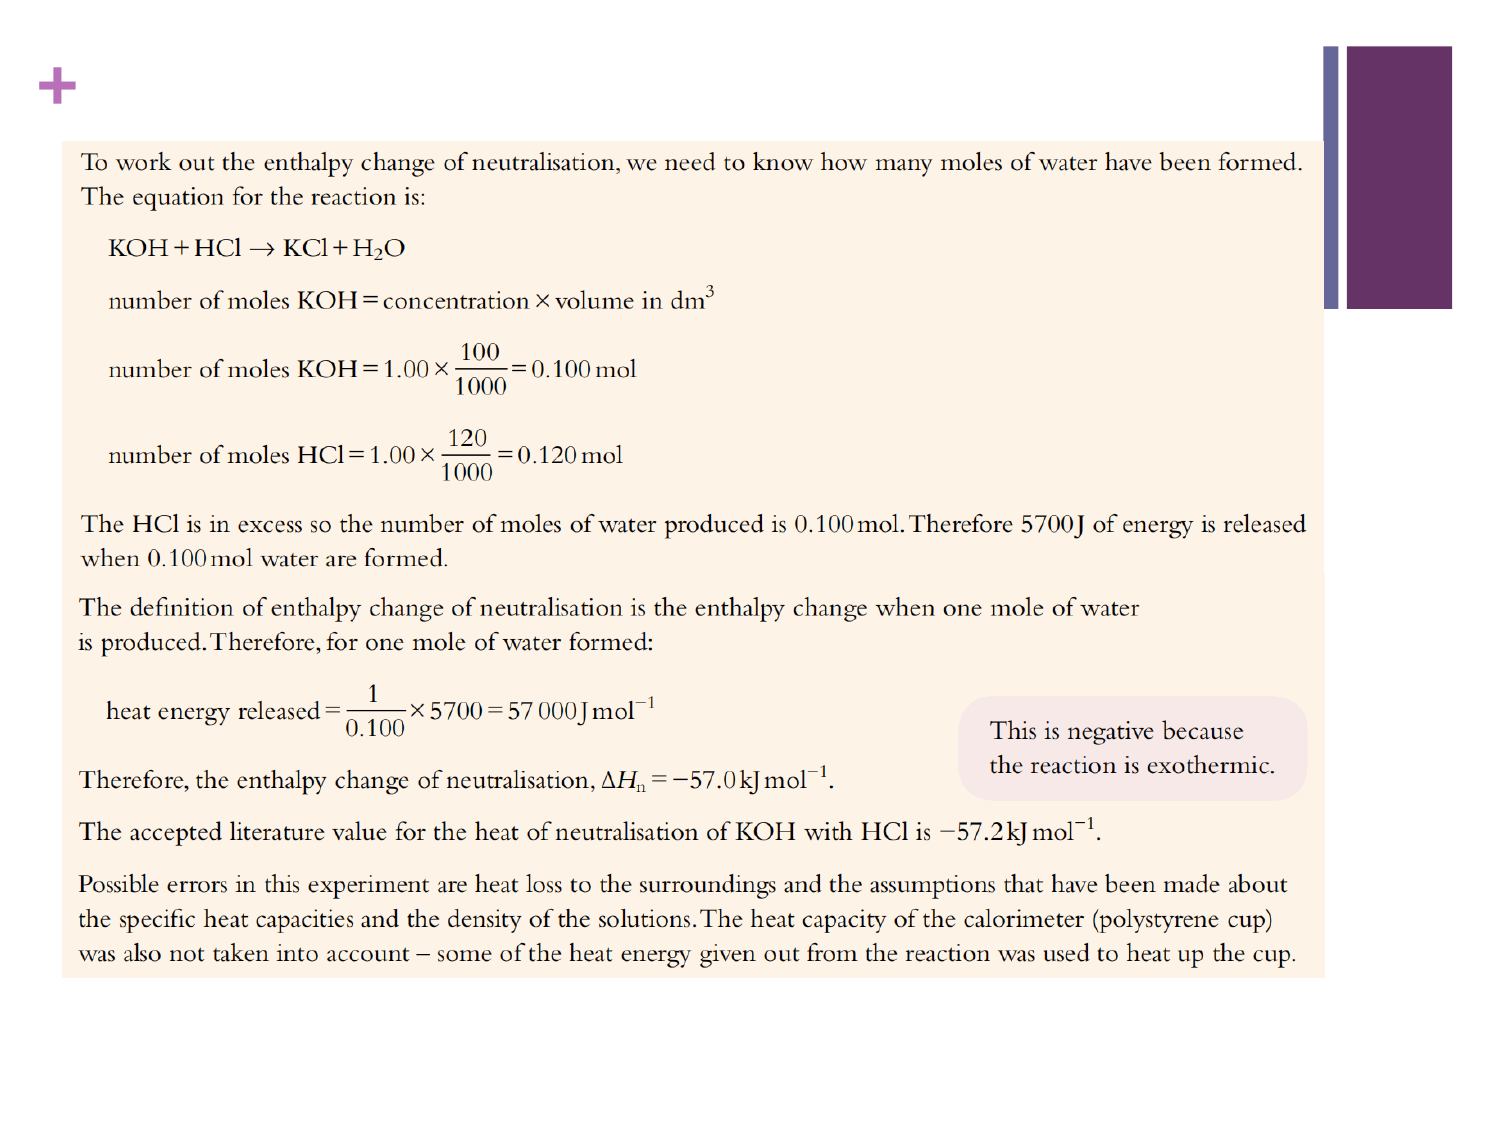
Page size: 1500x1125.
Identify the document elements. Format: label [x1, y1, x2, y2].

picture [61, 573, 1326, 978]
list [61, 141, 1324, 571]
